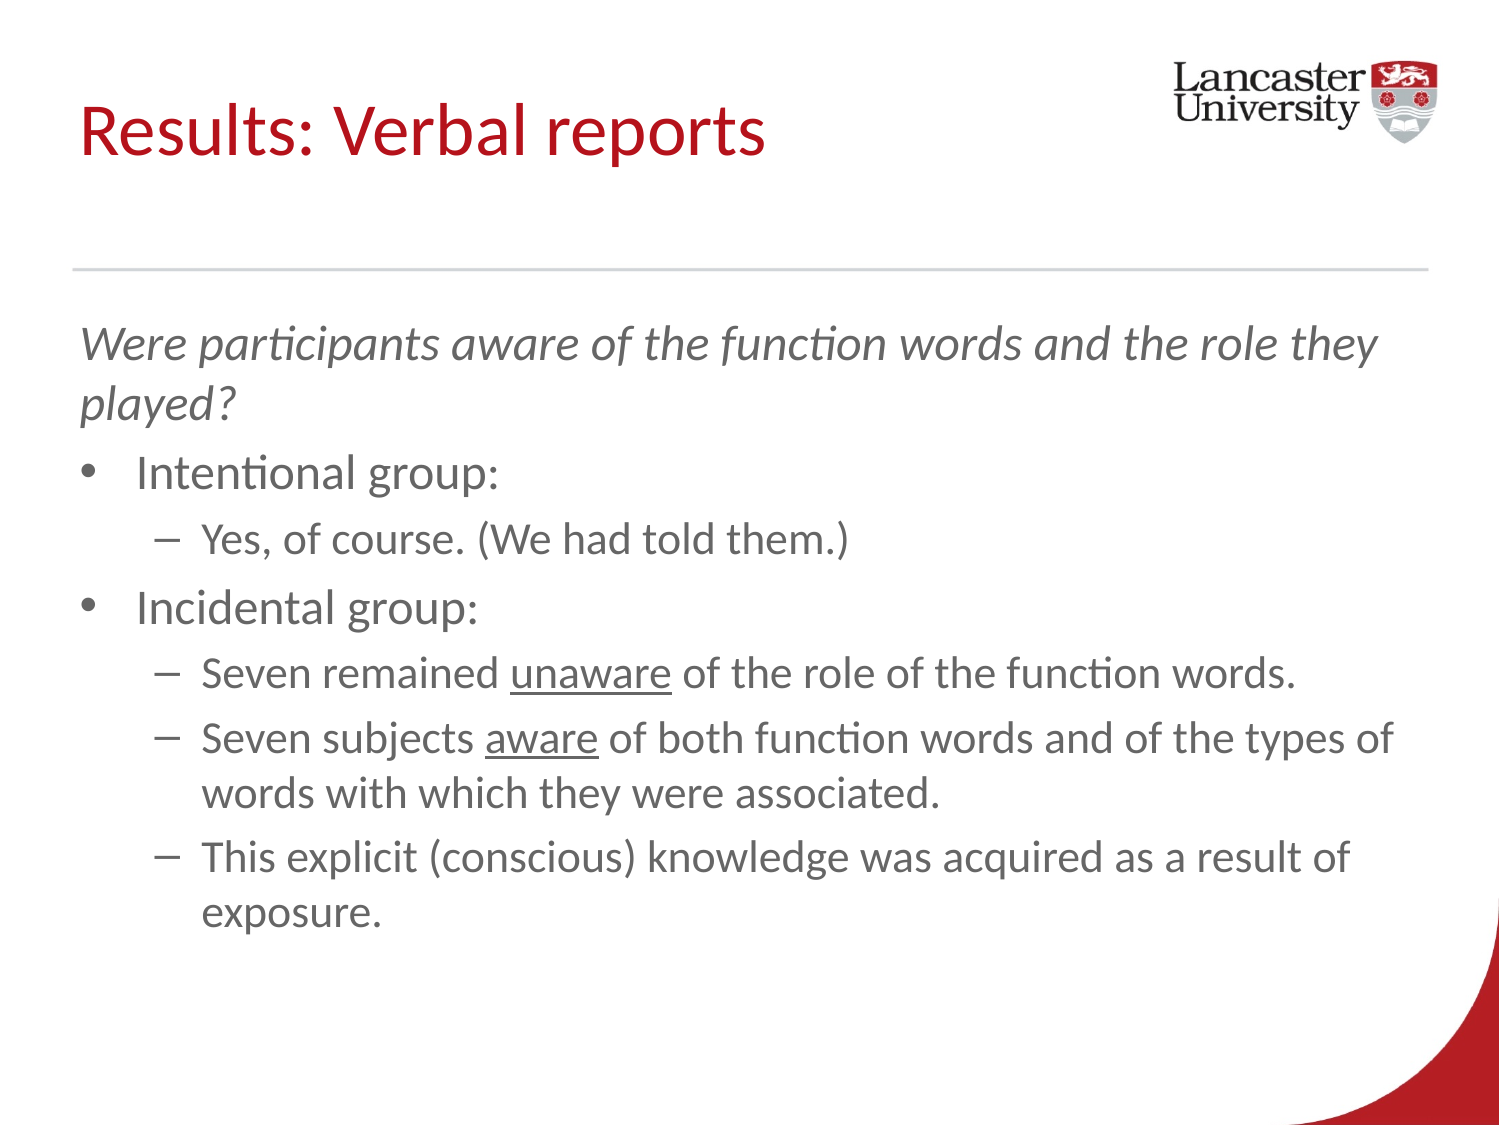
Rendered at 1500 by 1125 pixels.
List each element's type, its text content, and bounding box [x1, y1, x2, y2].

list Were participants aware of the function words and the role they played? Intentional group: Yes, of course. (We had told them.) Incidental group: Seven remained unaware of the role of the function words. Seven subjects aware of both function words and of the types of words with which they were associated. This explicit (conscious) knowledge was acquired as a result of exposure. [64, 302, 1447, 1083]
picture [0, 0, 1499, 1125]
title Results: Verbal reports [64, 90, 1176, 279]
